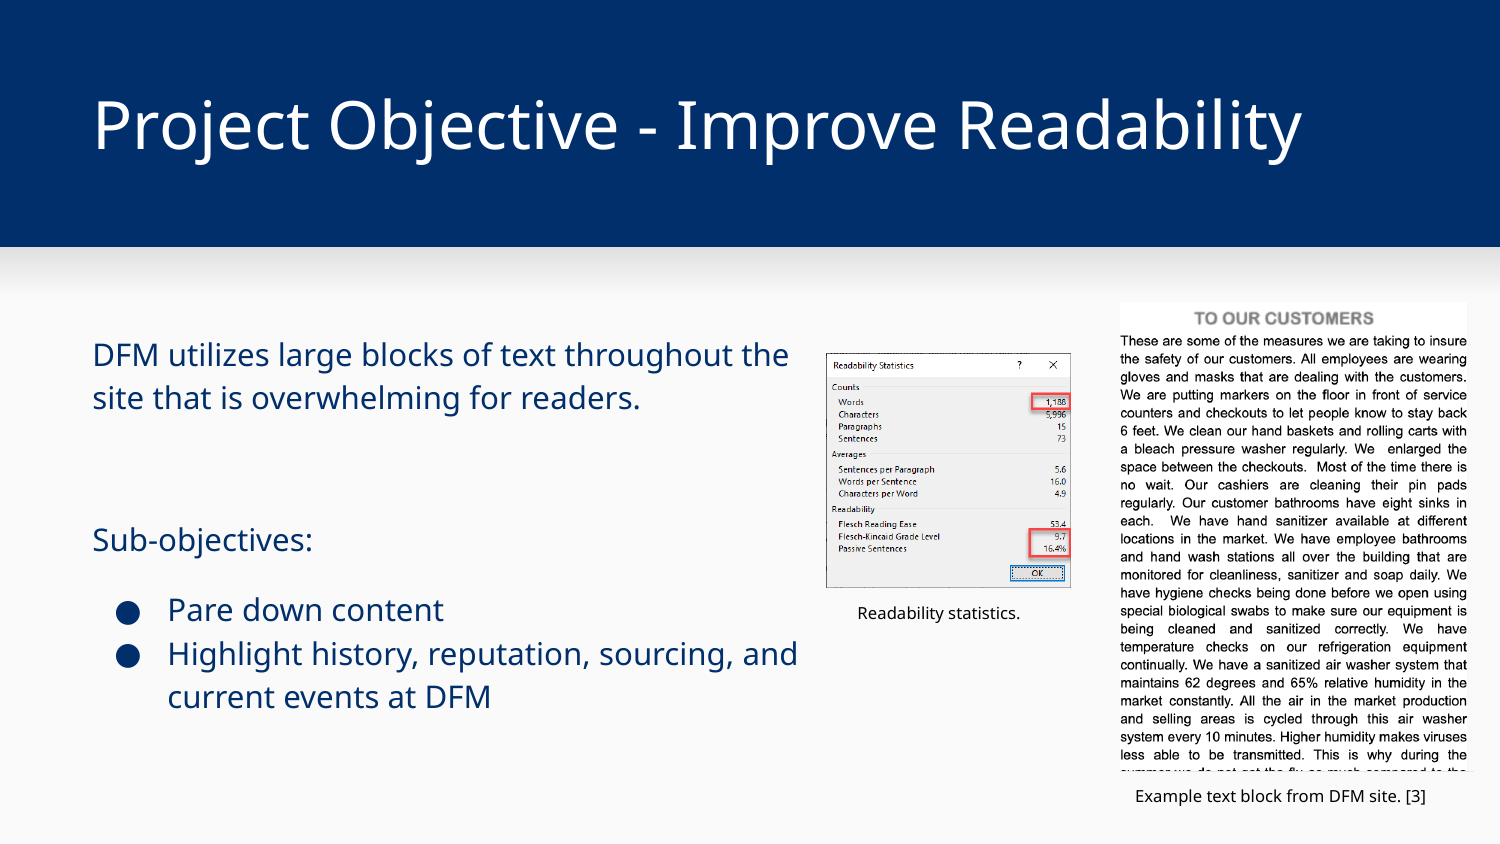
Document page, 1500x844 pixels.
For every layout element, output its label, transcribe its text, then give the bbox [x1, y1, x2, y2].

text_box Readability statistics. [842, 595, 1071, 620]
text_box Example text block from DFM site. [3] [1120, 779, 1474, 804]
title Project Objective - Improve Readability [77, 51, 1427, 178]
list DFM utilizes large blocks of text throughout the site that is overwhelming for readers. Sub-objectives: Pare down content Highlight history, reputation, sourcing, and current events at DFM [77, 314, 827, 760]
picture [825, 353, 1071, 588]
picture [1120, 302, 1475, 772]
